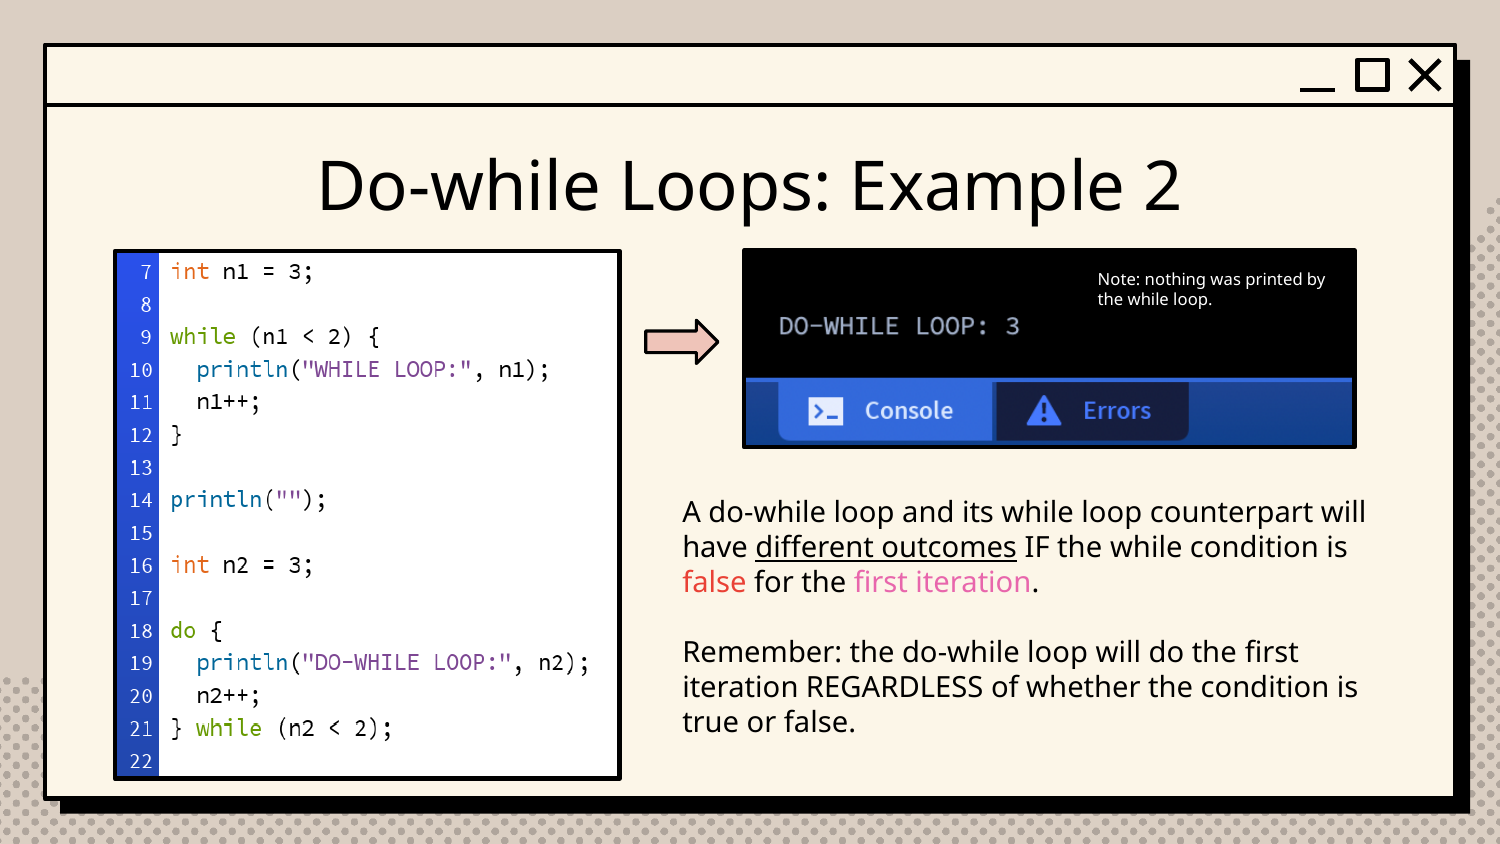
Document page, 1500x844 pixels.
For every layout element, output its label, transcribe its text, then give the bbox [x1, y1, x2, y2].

title Do-while Loops: Example 2 [117, 126, 1383, 239]
picture [746, 252, 1353, 446]
picture [116, 253, 618, 777]
text_box [645, 320, 718, 364]
text_box A do-while loop and its while loop counterpart will have different outcomes IF the while condition is false for the first iteration. Remember: the do-while loop will do the first iteration REGARDLESS of whether the condition is true or false. [667, 478, 1397, 753]
